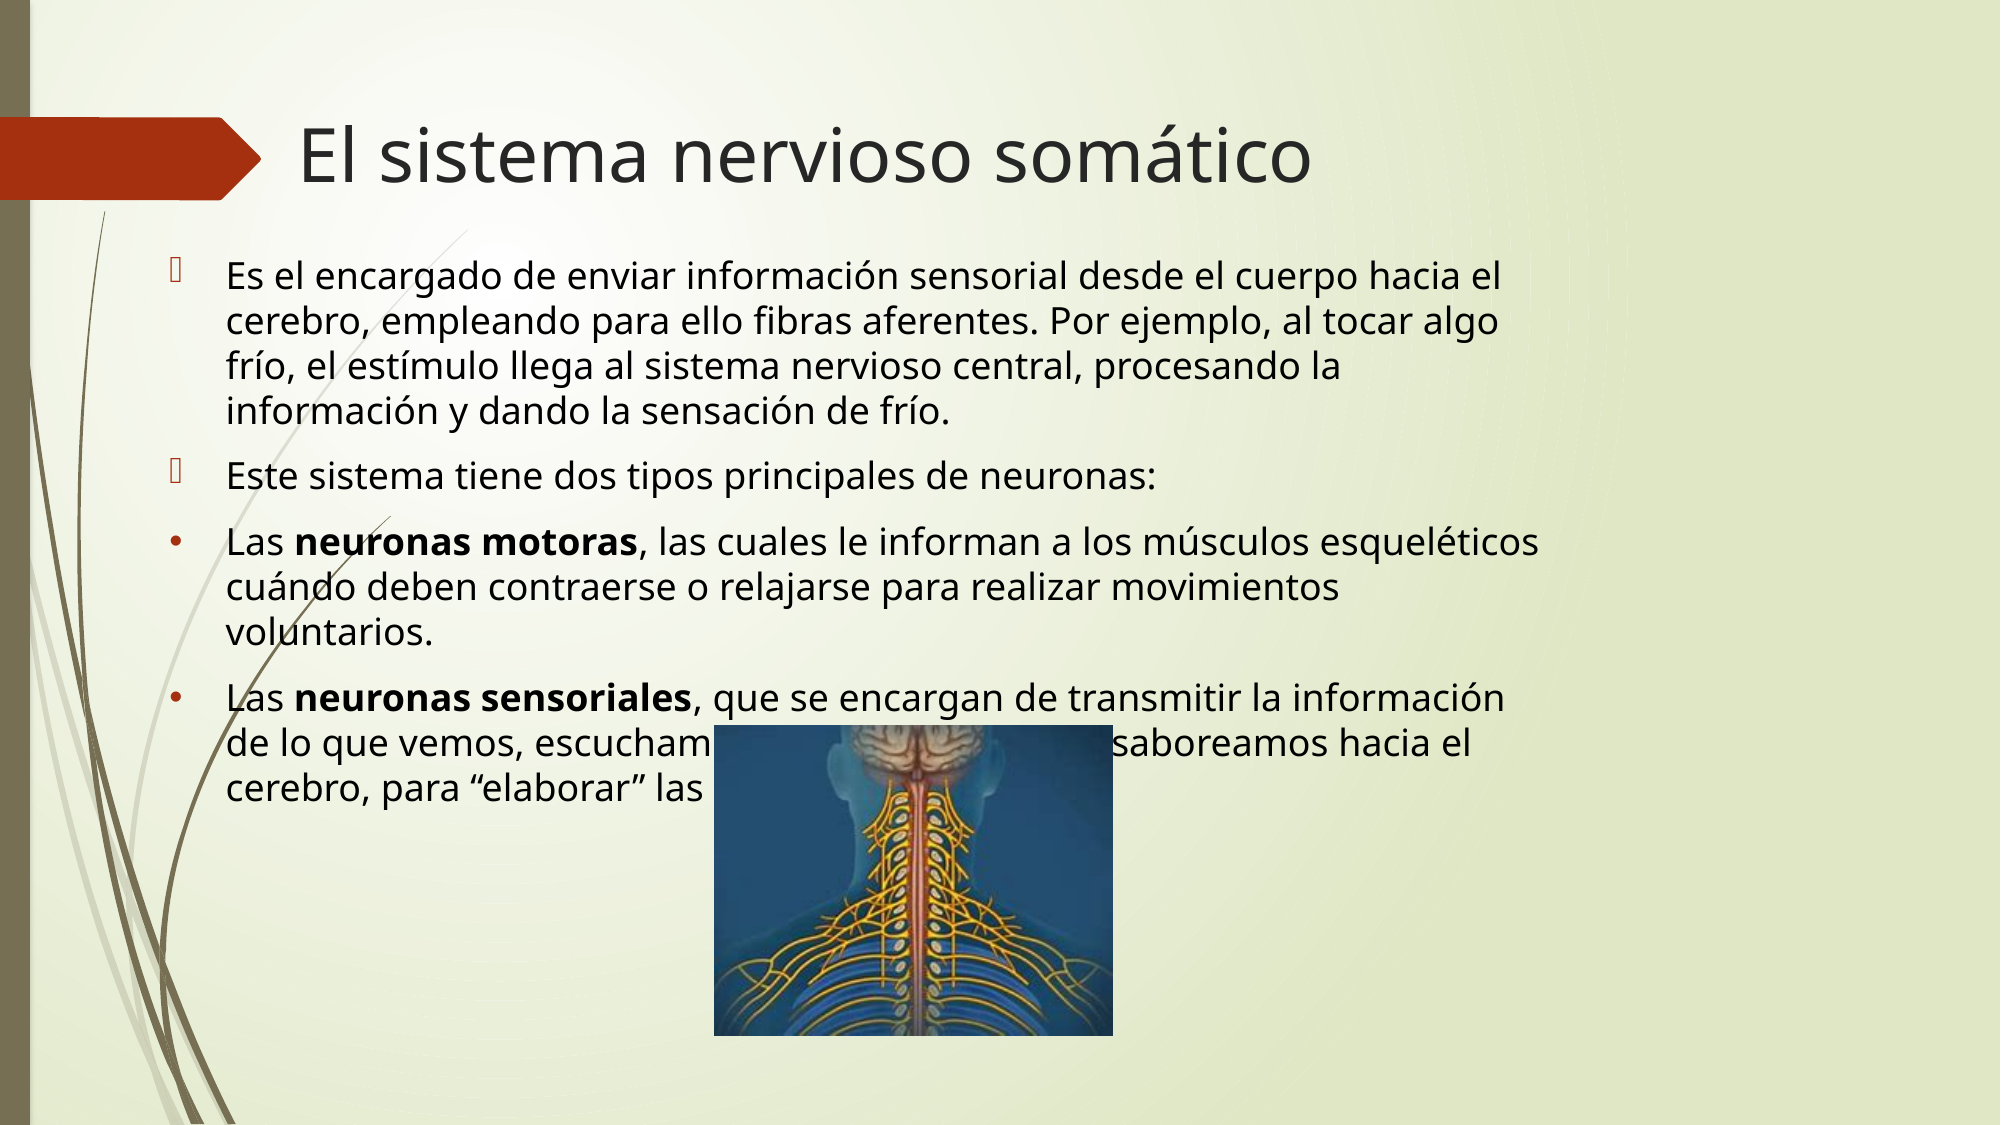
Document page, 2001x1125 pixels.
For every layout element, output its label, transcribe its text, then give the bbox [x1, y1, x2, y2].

picture [714, 725, 1113, 1036]
title El sistema nervioso somático [111, 99, 1522, 245]
list Es el encargado de enviar información sensorial desde el cuerpo hacia el cerebro, empleando para ello fibras aferentes. Por ejemplo, al tocar algo frío, el estímulo llega al sistema nervioso central, procesando la información y dando la sensación de frío. Este sistema tiene dos tipos principales de neuronas: Las neuronas motoras, las cuales le informan a los músculos esqueléticos cuándo deben contraerse o relajarse para realizar movimientos voluntarios. Las neuronas sensoriales, que se encargan de transmitir la información de lo que vemos, escuchamos, olemos, tocamos y saboreamos hacia el cerebro, para “elaborar” las sensaciones. [154, 244, 1565, 881]
